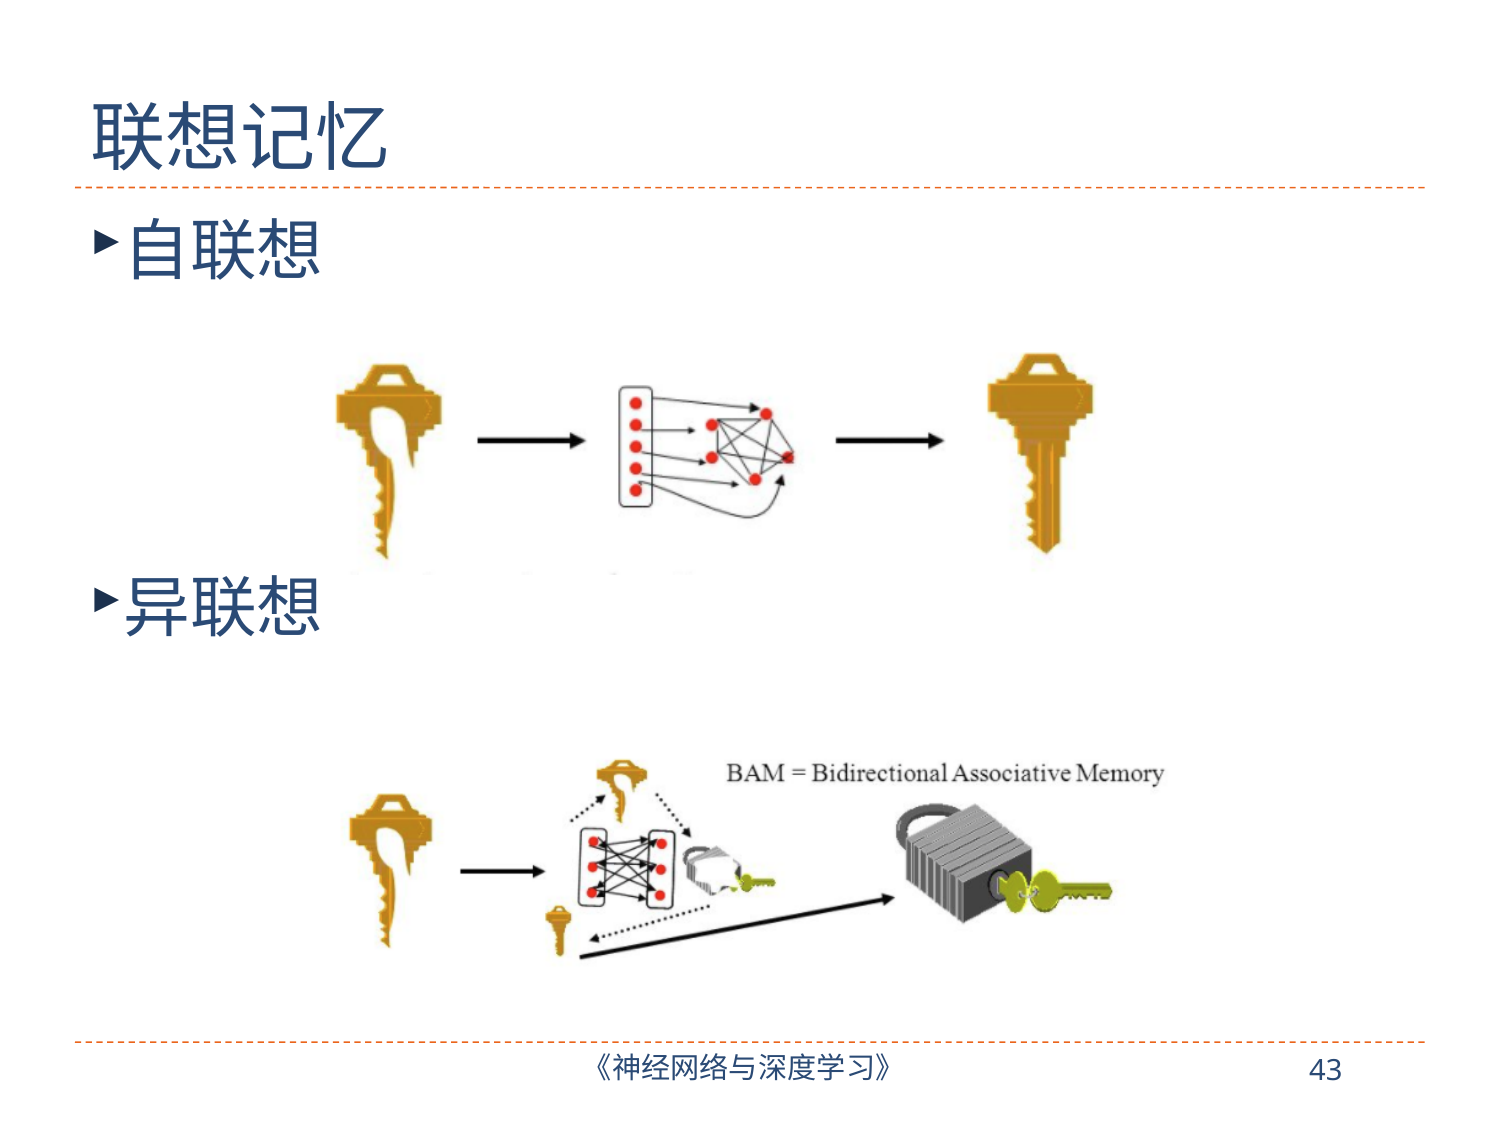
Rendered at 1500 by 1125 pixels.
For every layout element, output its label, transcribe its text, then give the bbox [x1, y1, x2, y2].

picture [312, 749, 1175, 975]
picture [312, 337, 1135, 576]
title 联想记忆 [75, 24, 1425, 188]
list 自联想 异联想 [75, 200, 1425, 1010]
